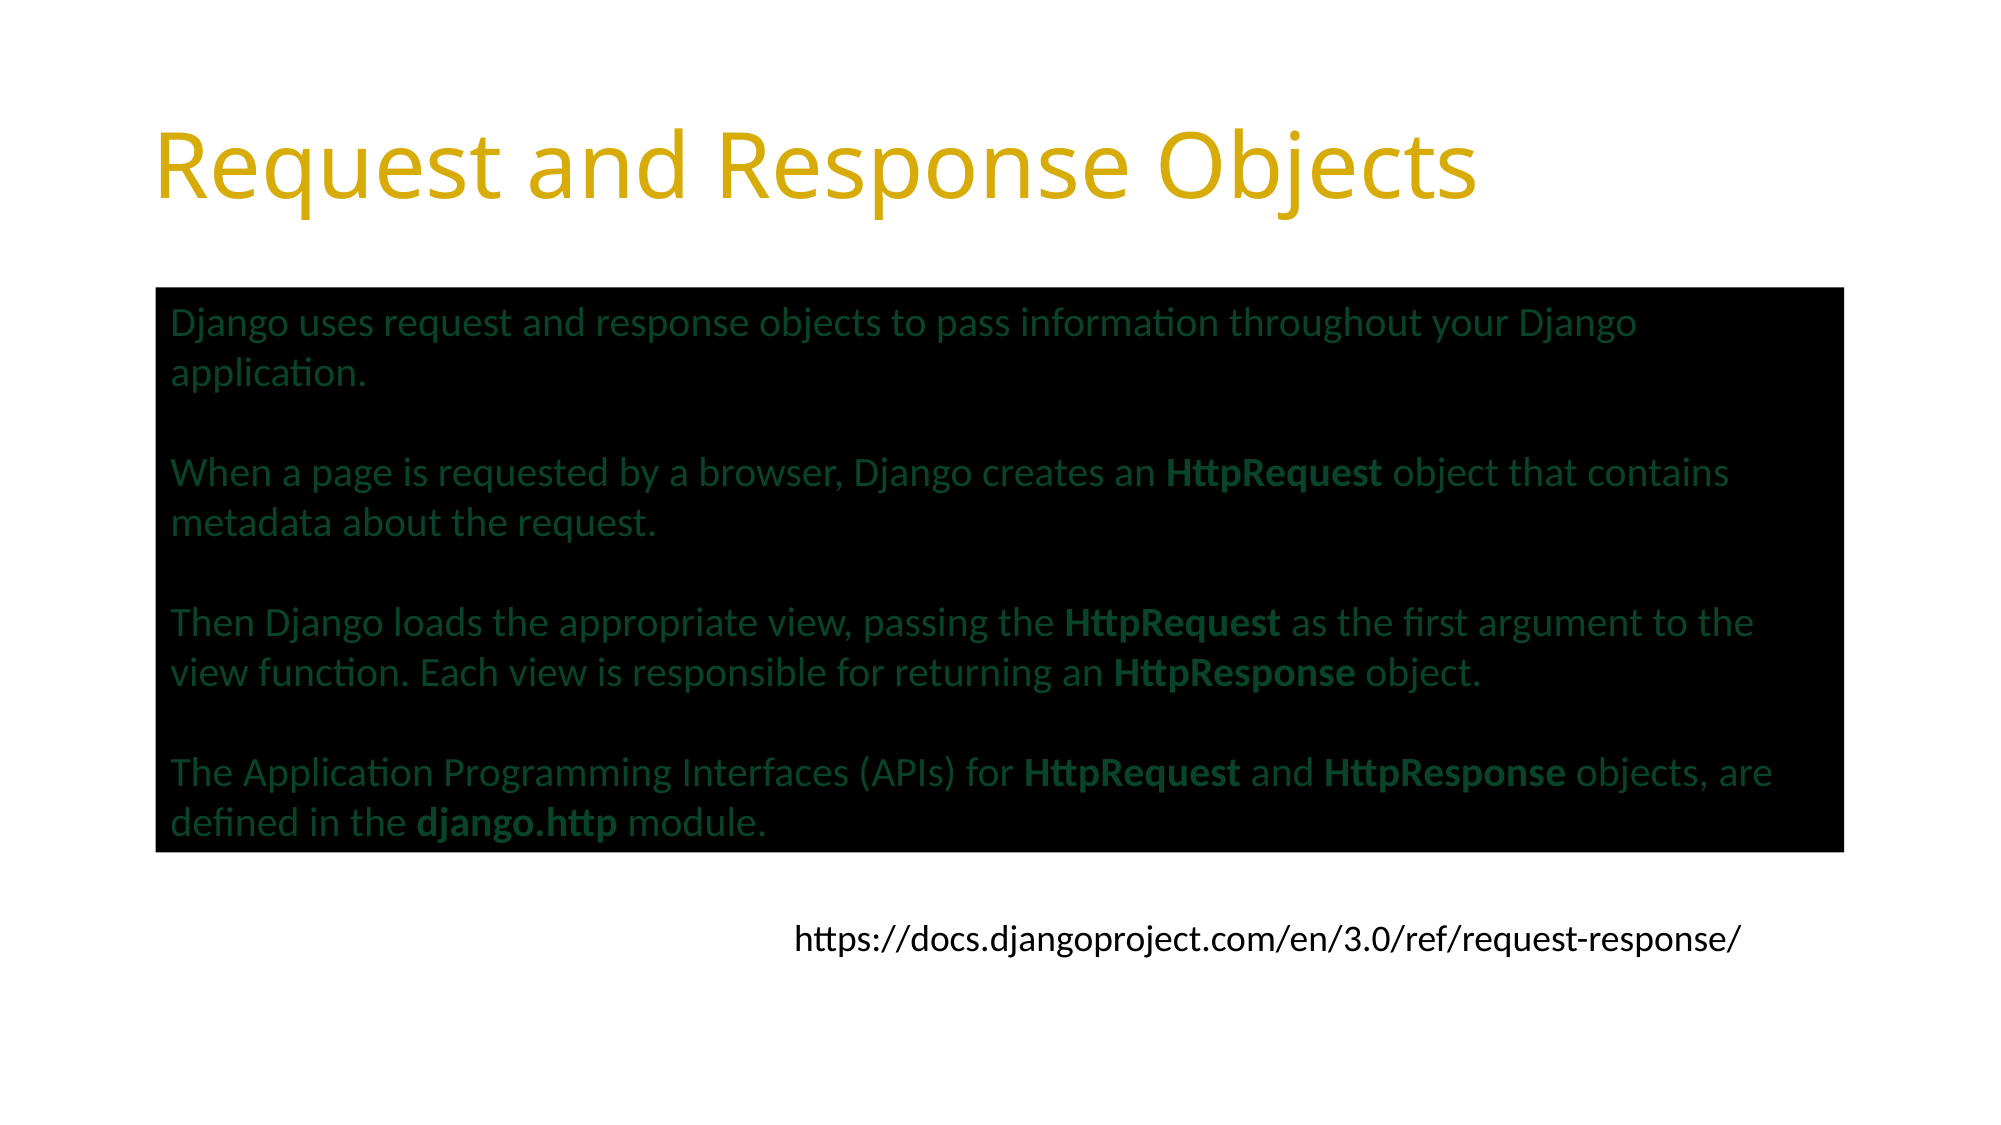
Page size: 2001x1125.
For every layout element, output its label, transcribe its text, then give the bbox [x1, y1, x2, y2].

title Request and Response Objects [137, 59, 1863, 278]
text_box https://docs.djangoproject.com/en/3.0/ref/request-response/ [779, 906, 1757, 967]
text_box Django uses request and response objects to pass information throughout your Django application. When a page is requested by a browser, Django creates an HttpRequest object that contains metadata about the request. Then Django loads the appropriate view, passing the HttpRequest as the first argument to the view function. Each view is responsible for returning an HttpResponse object. The Application Programming Interfaces (APIs) for HttpRequest and HttpResponse objects, are defined in the django.http module. [155, 287, 1845, 853]
